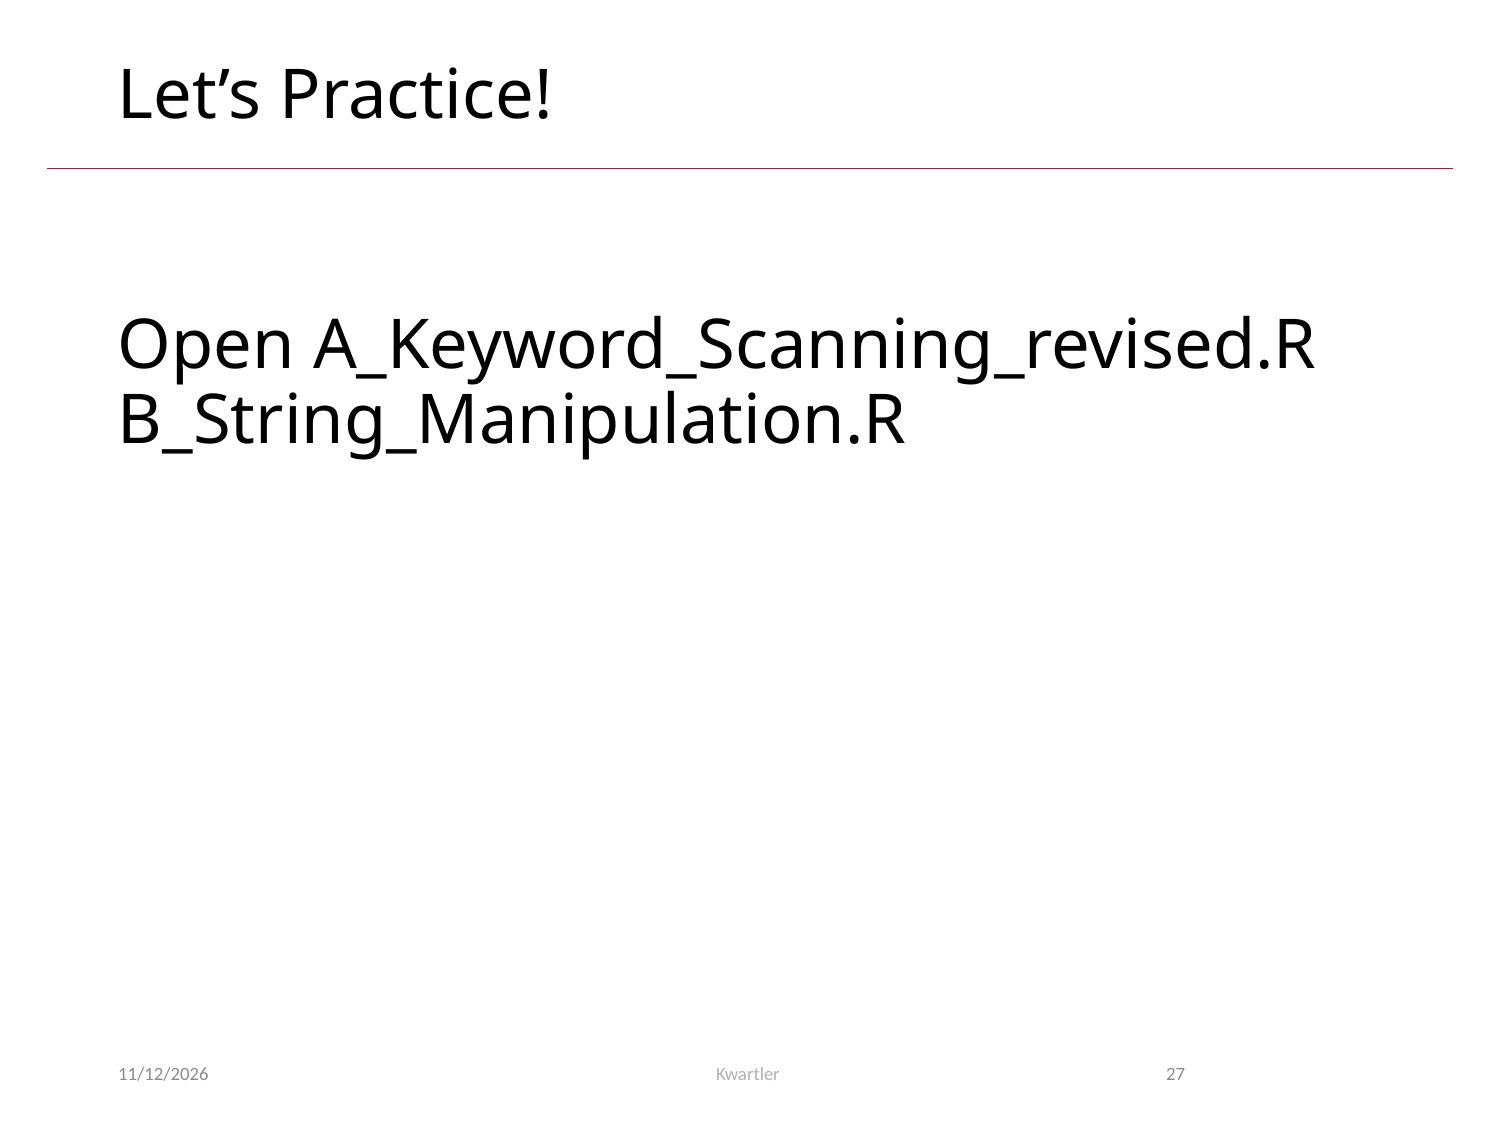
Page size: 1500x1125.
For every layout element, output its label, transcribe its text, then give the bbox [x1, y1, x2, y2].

footer Kwartler [496, 1042, 1004, 1103]
slide_number 27 [1059, 1042, 1200, 1103]
text_box Open A_Keyword_Scanning_revised.R B_String_Manipulation.R [103, 302, 1397, 400]
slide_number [103, 1042, 441, 1103]
title Let’s Practice! [103, 52, 1397, 150]
